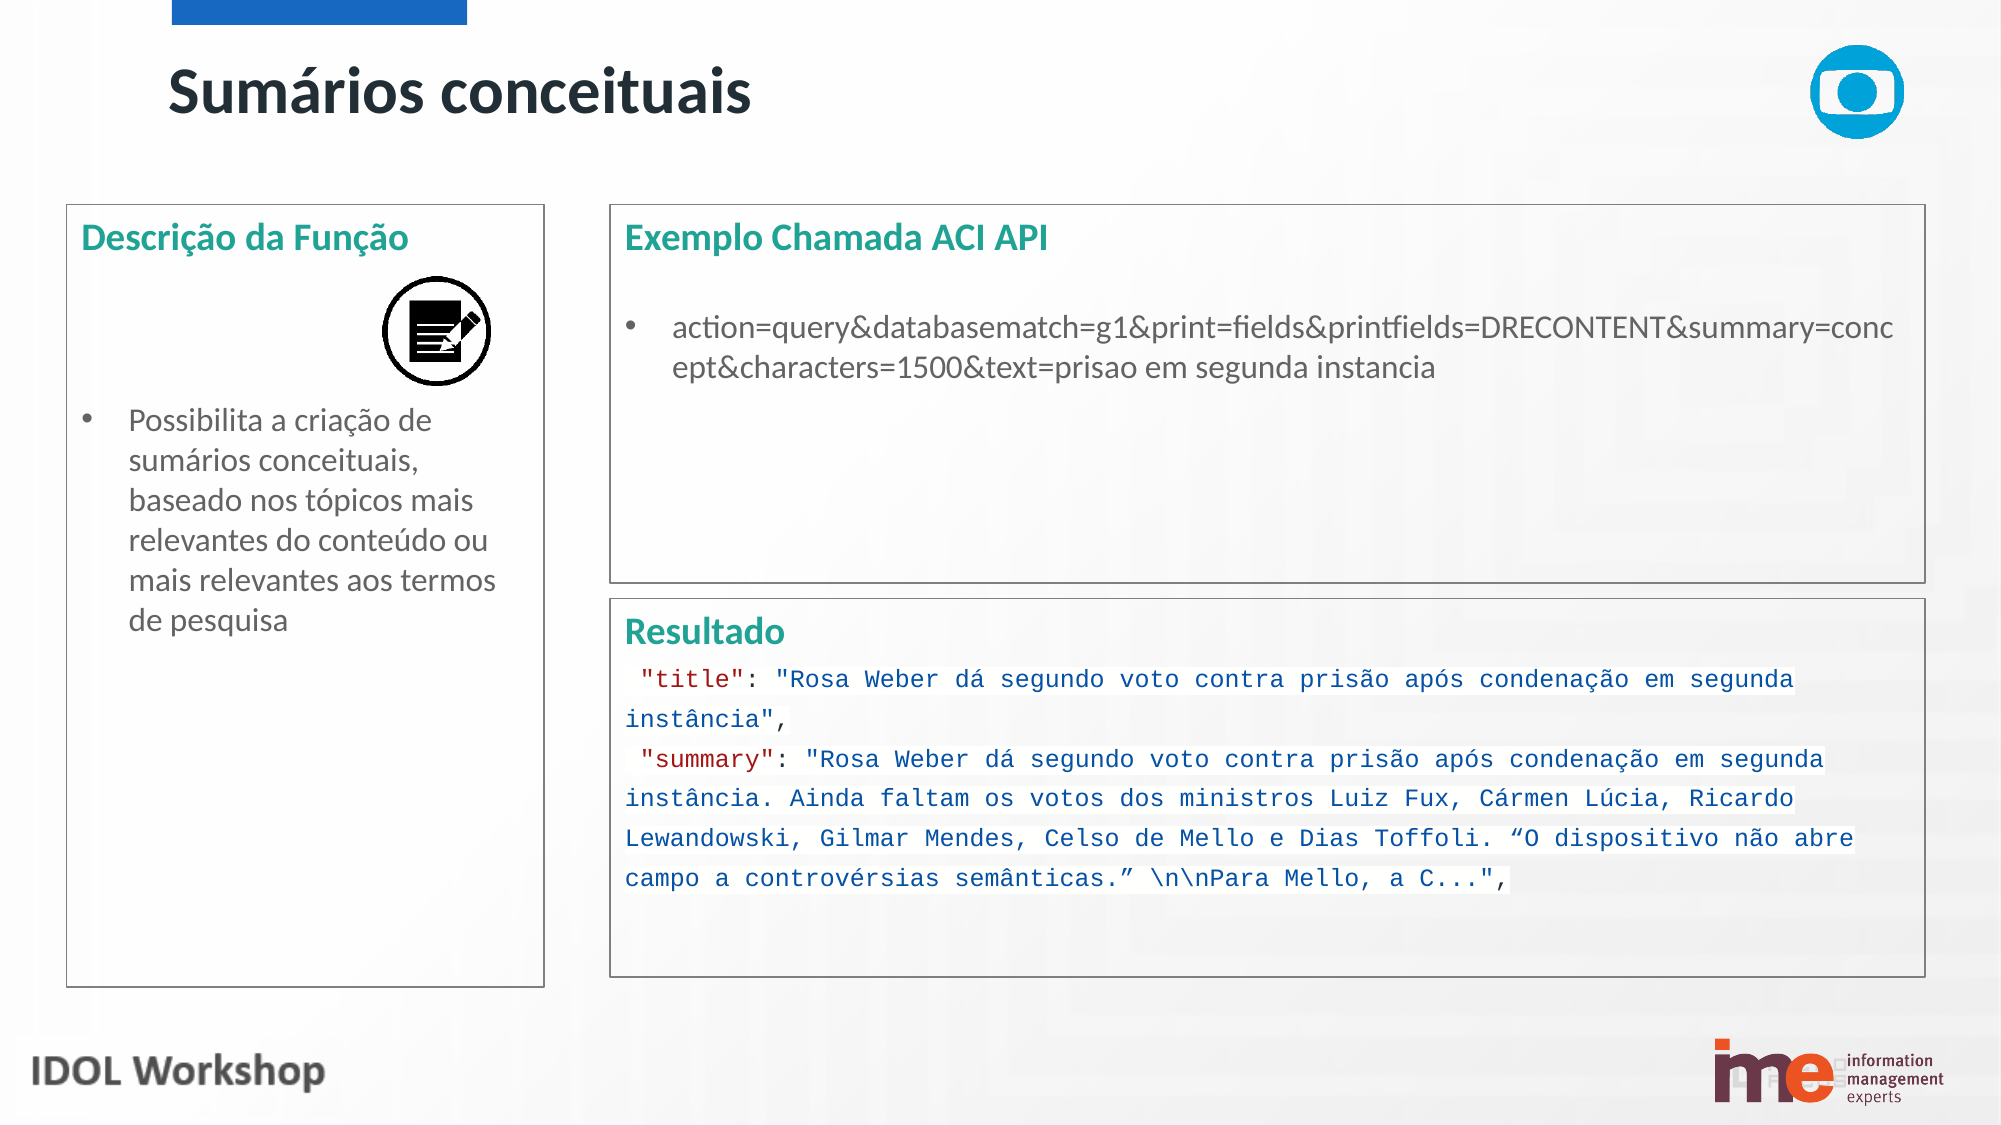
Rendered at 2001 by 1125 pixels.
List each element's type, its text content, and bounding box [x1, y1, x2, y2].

title Sumários conceituais [153, 48, 1338, 124]
picture [16, 1036, 352, 1117]
text_box Descrição da Função Possibilita a criação de sumários conceituais, baseado nos tópicos mais relevantes do conteúdo ou mais relevantes aos termos de pesquisa [66, 204, 545, 987]
text_box Exemplo Chamada ACI API action=query&databasematch=g1&print=fields&printfields=DRECONTENT&summary=concept&characters=1500&text=prisao em segunda instancia [609, 204, 1925, 584]
picture [1789, 37, 1925, 146]
picture [1713, 1036, 1947, 1108]
text_box Resultado "title": "Rosa Weber dá segundo voto contra prisão após condenação em segunda instância", "summary": "Rosa Weber dá segundo voto contra prisão após condenação em segunda instância. Ainda faltam os votos dos ministros Luiz Fux, Cármen Lúcia, Ricardo Lewandowski, Gilmar Mendes, Celso de Mello e Dias Toffoli. “O dispositivo não abre campo a controvérsias semânticas.” \n\nPara Mello, a C...", [609, 598, 1925, 978]
picture [382, 276, 492, 386]
